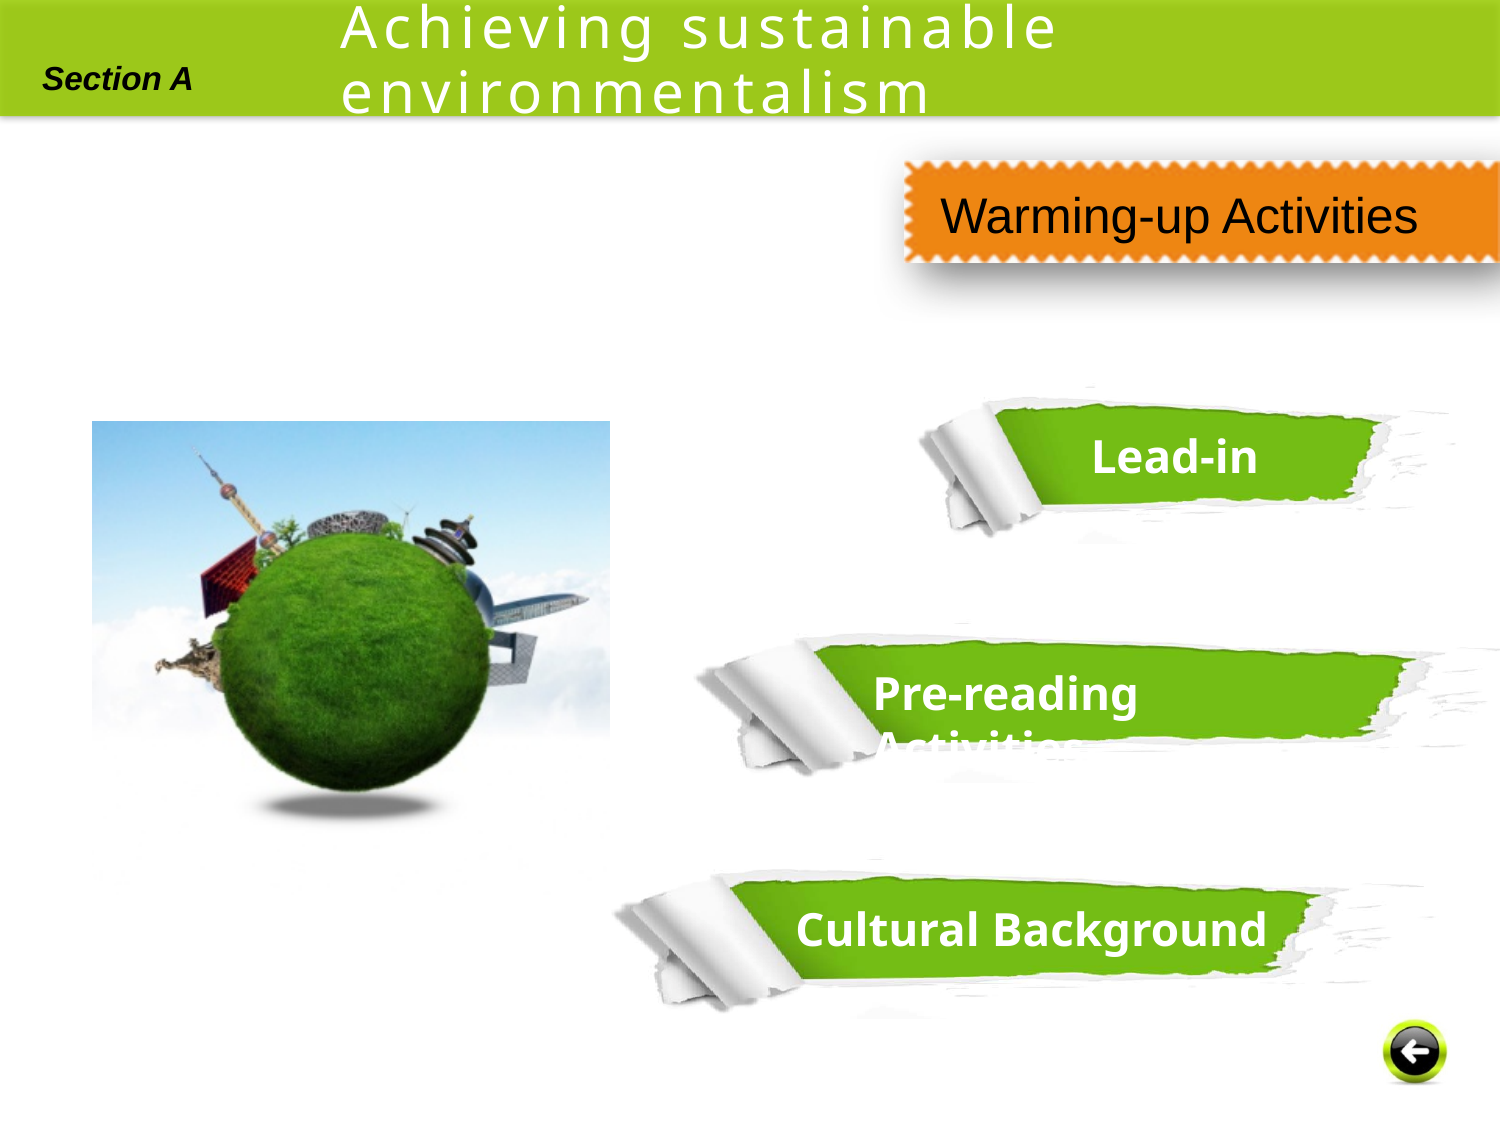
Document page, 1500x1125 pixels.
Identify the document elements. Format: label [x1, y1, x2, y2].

picture [92, 421, 611, 895]
text_box [0, 0, 1500, 1090]
